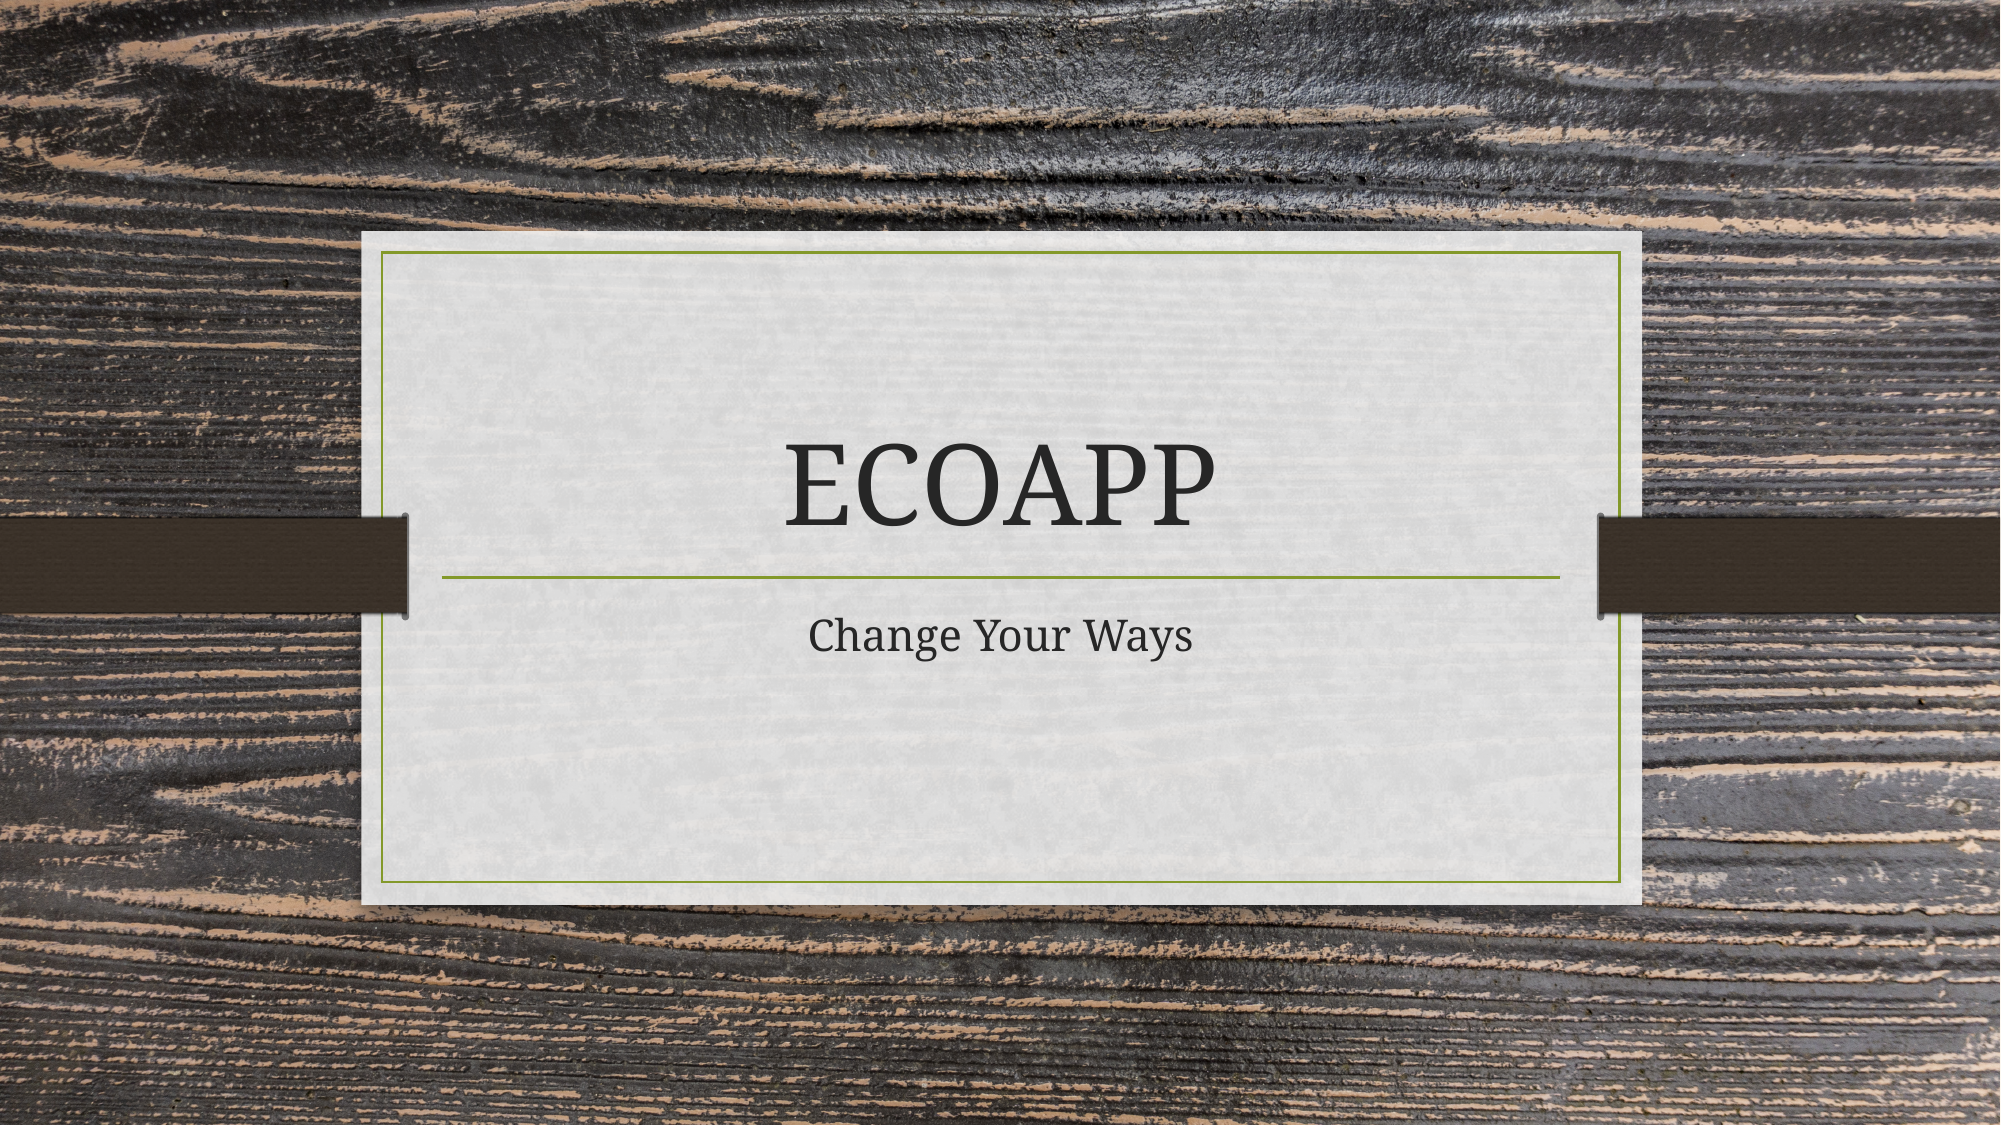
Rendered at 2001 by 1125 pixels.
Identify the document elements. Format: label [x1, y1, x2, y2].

picture [0, 0, 2001, 1125]
text_box [0, 512, 2000, 621]
